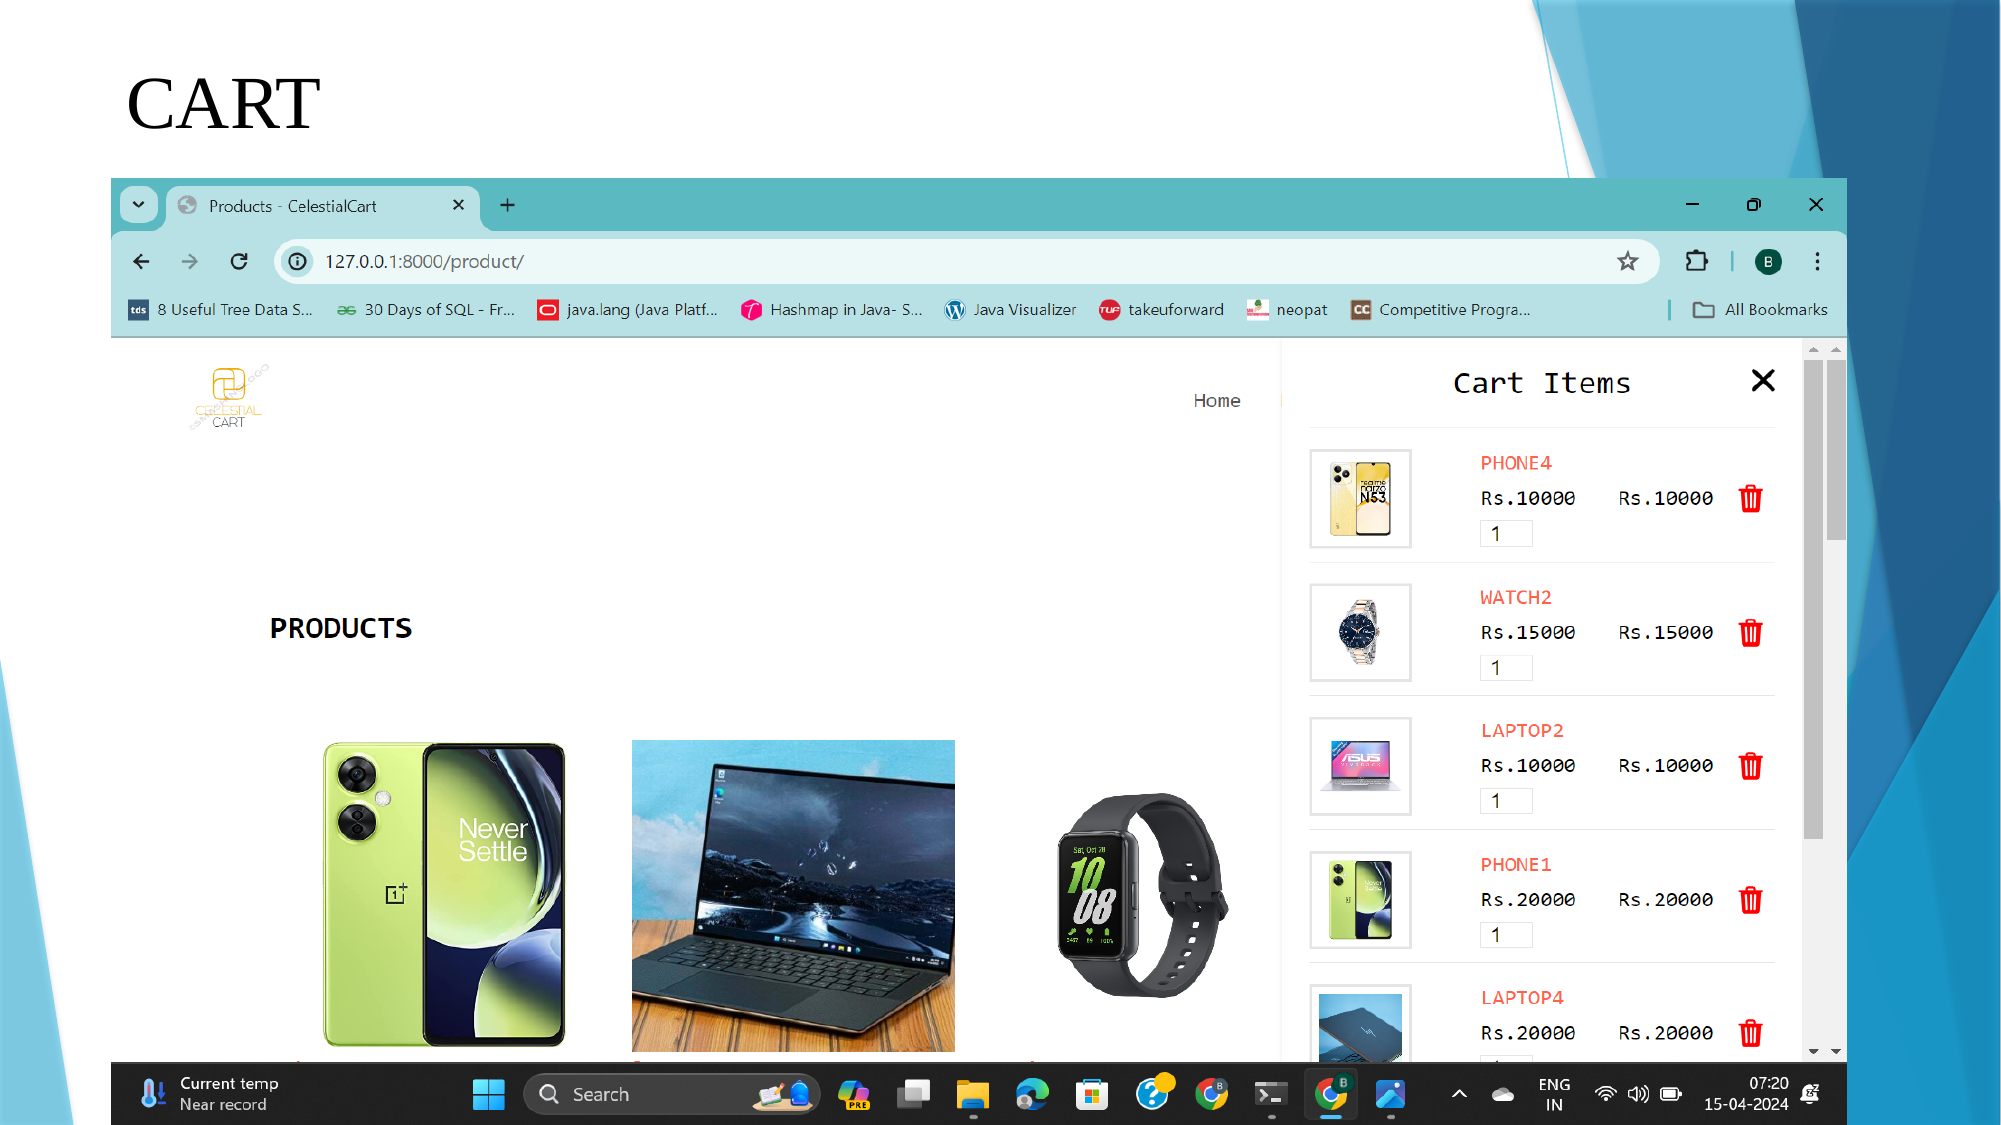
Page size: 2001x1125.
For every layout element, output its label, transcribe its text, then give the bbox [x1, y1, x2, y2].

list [110, 177, 1847, 1125]
title CART [111, 46, 1522, 154]
